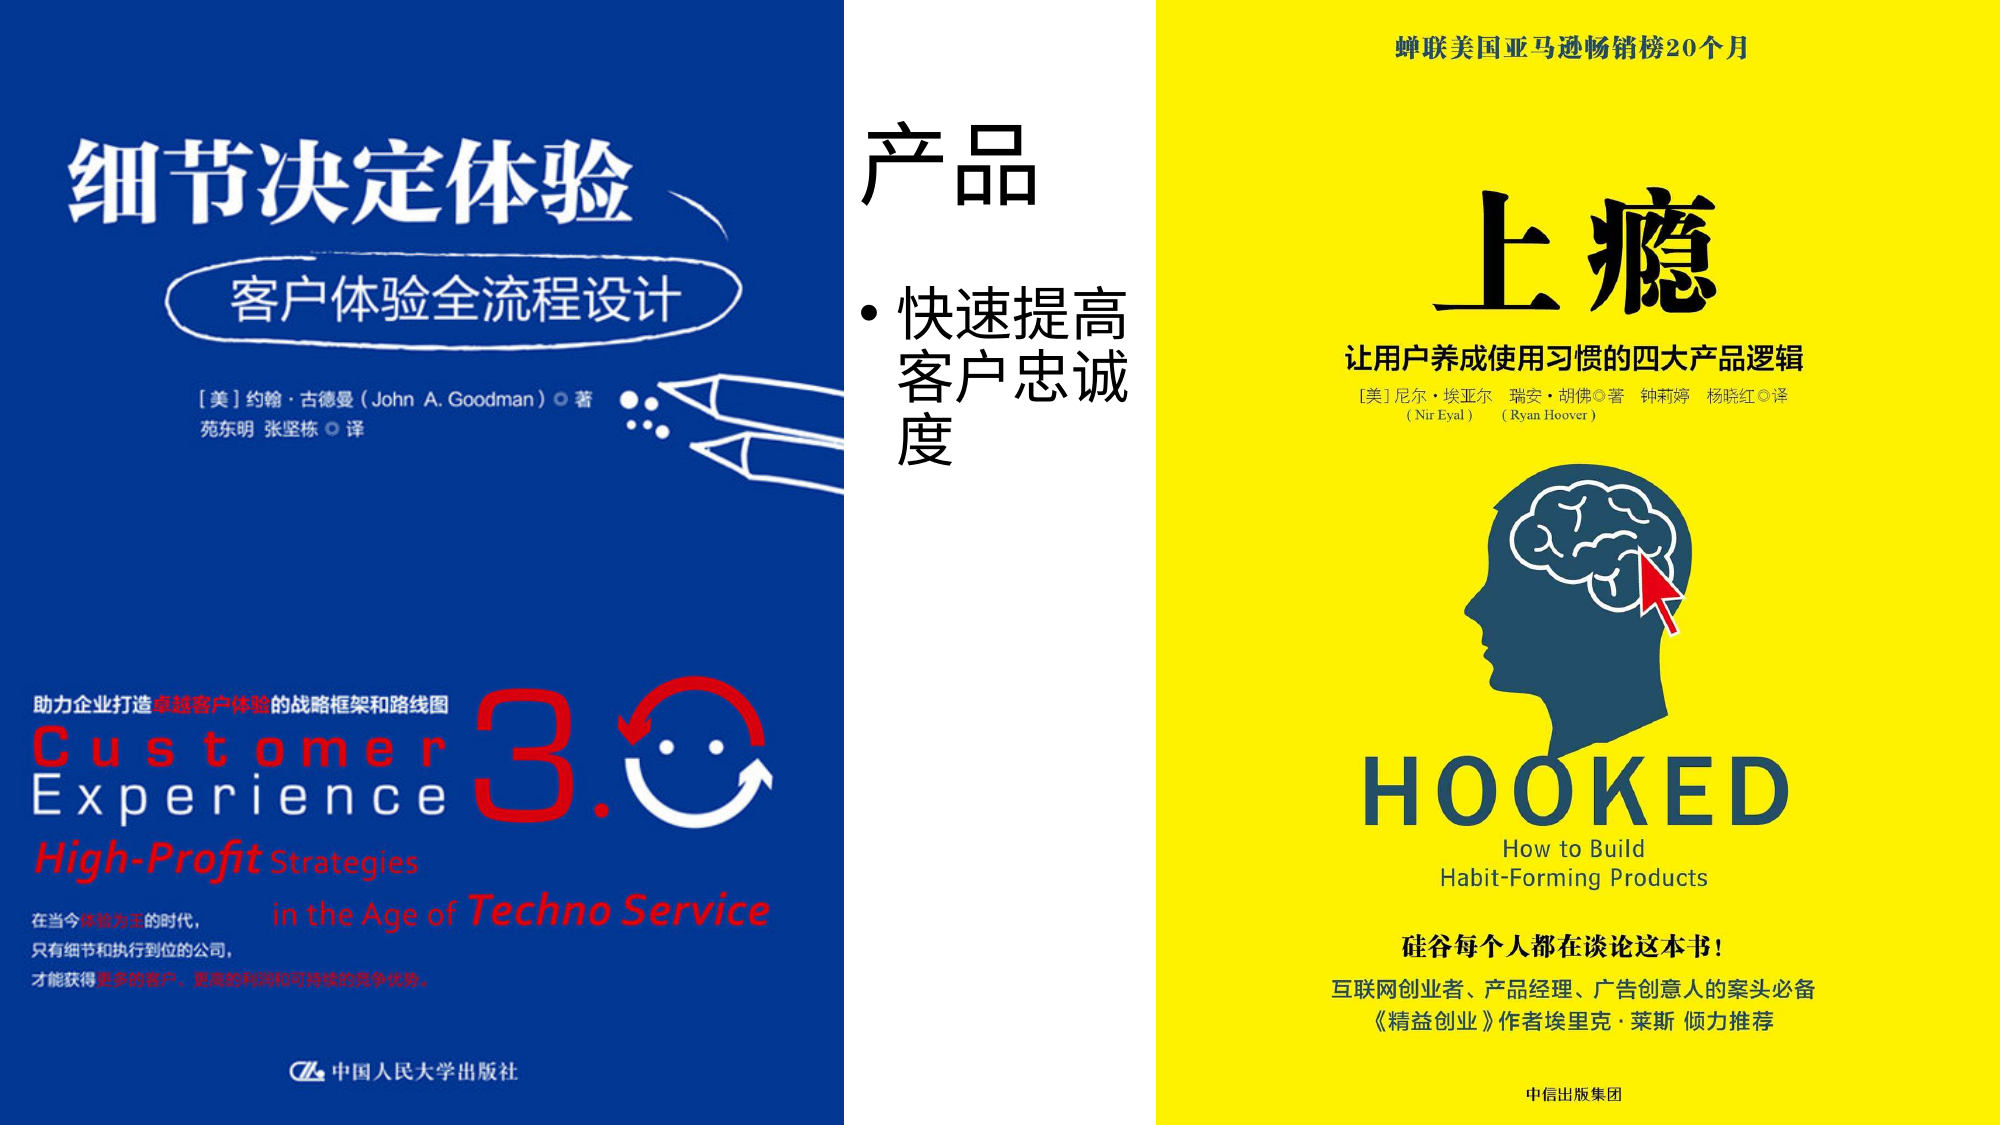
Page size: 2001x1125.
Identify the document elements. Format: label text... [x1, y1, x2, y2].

picture [1156, 0, 2000, 1125]
list 快速提高客户忠诚度 [844, 277, 1156, 1125]
picture [0, 0, 844, 1125]
title 产品 [844, 59, 1156, 277]
